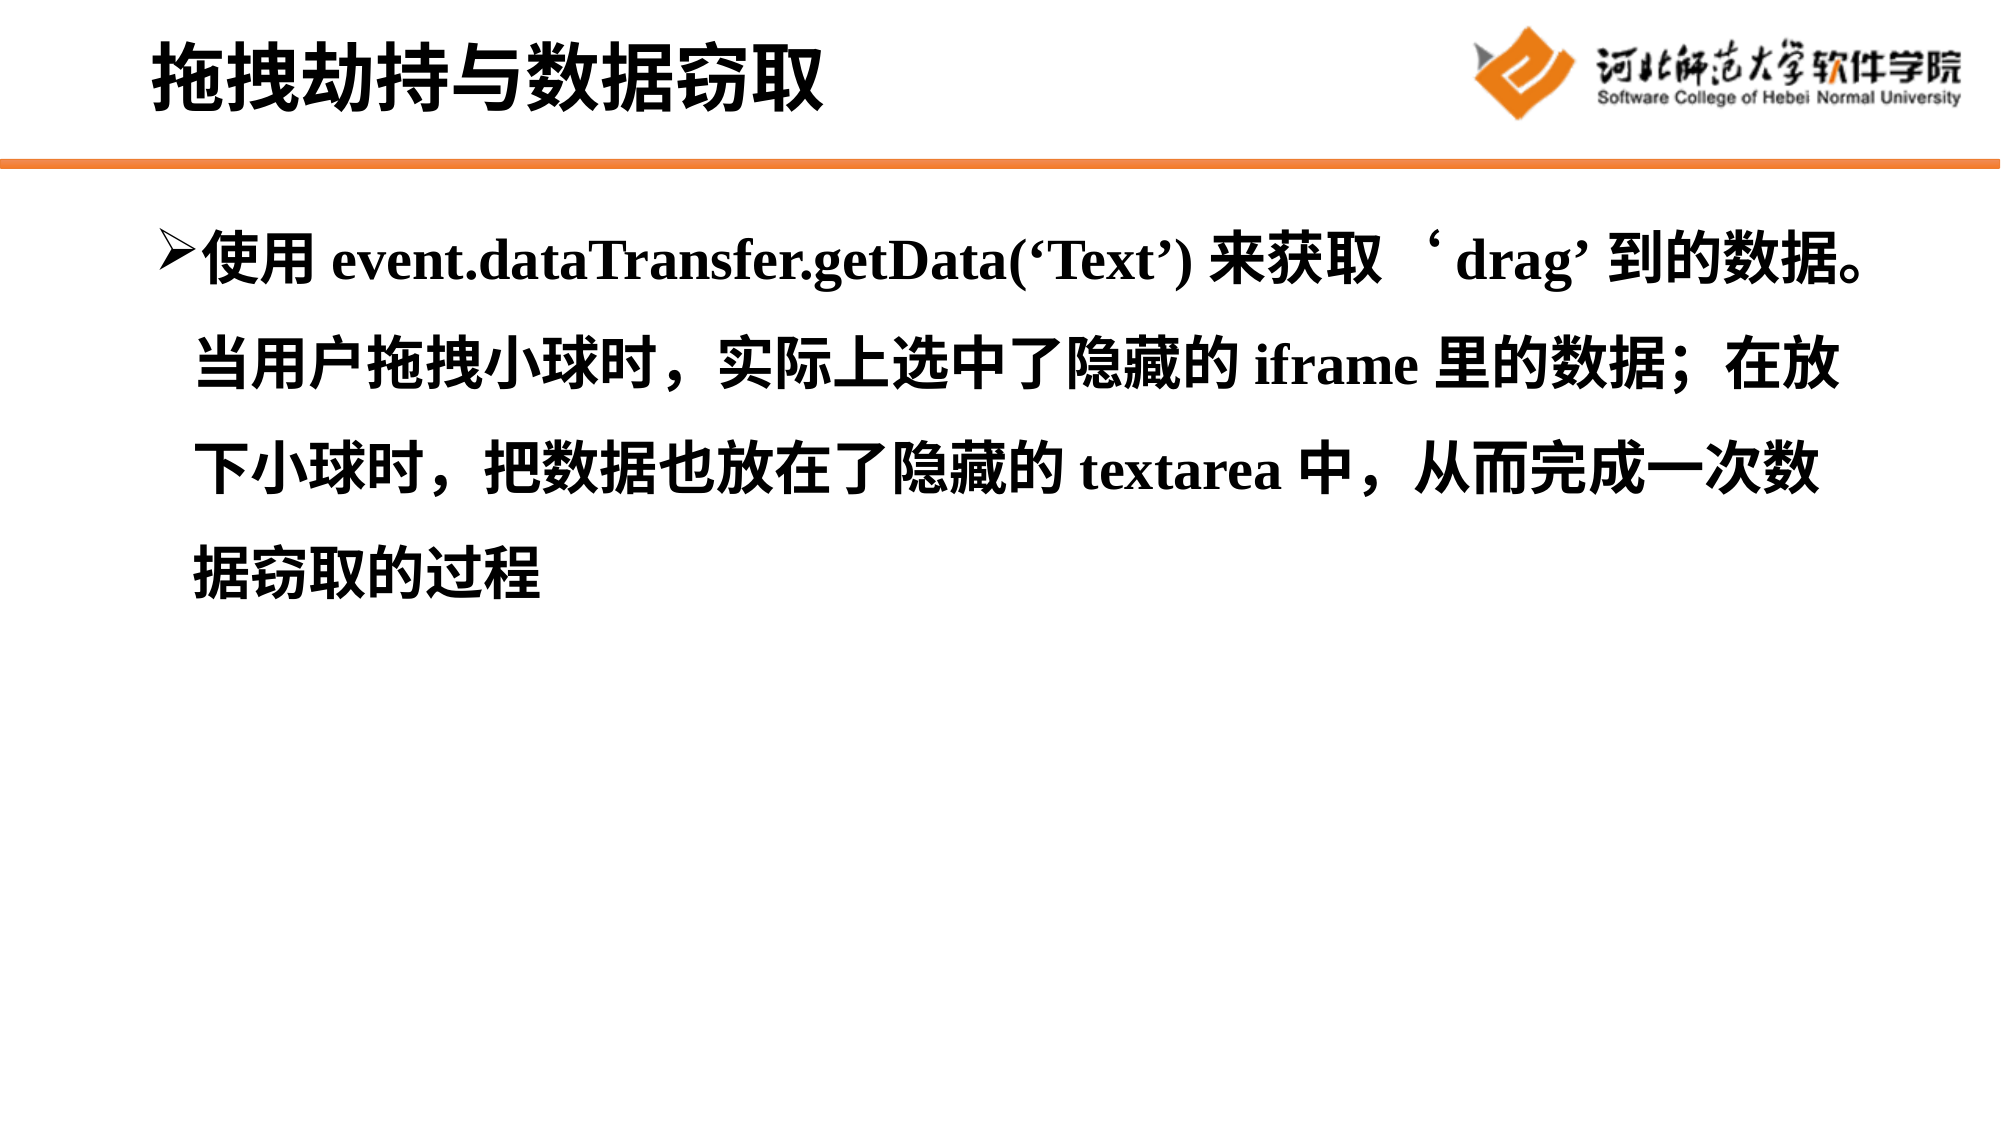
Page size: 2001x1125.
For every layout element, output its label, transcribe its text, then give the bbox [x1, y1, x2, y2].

list 使用event.dataTransfer.getData(‘Text’)来获取‘drag’到的数据。当用户拖拽小球时，实际上选中了隐藏的iframe里的数据；在放下小球时，把数据也放在了隐藏的textarea中，从而完成一次数据窃取的过程 [139, 178, 1865, 988]
picture [1861, 18, 1988, 126]
title 拖拽劫持与数据窃取 [135, 8, 1861, 155]
